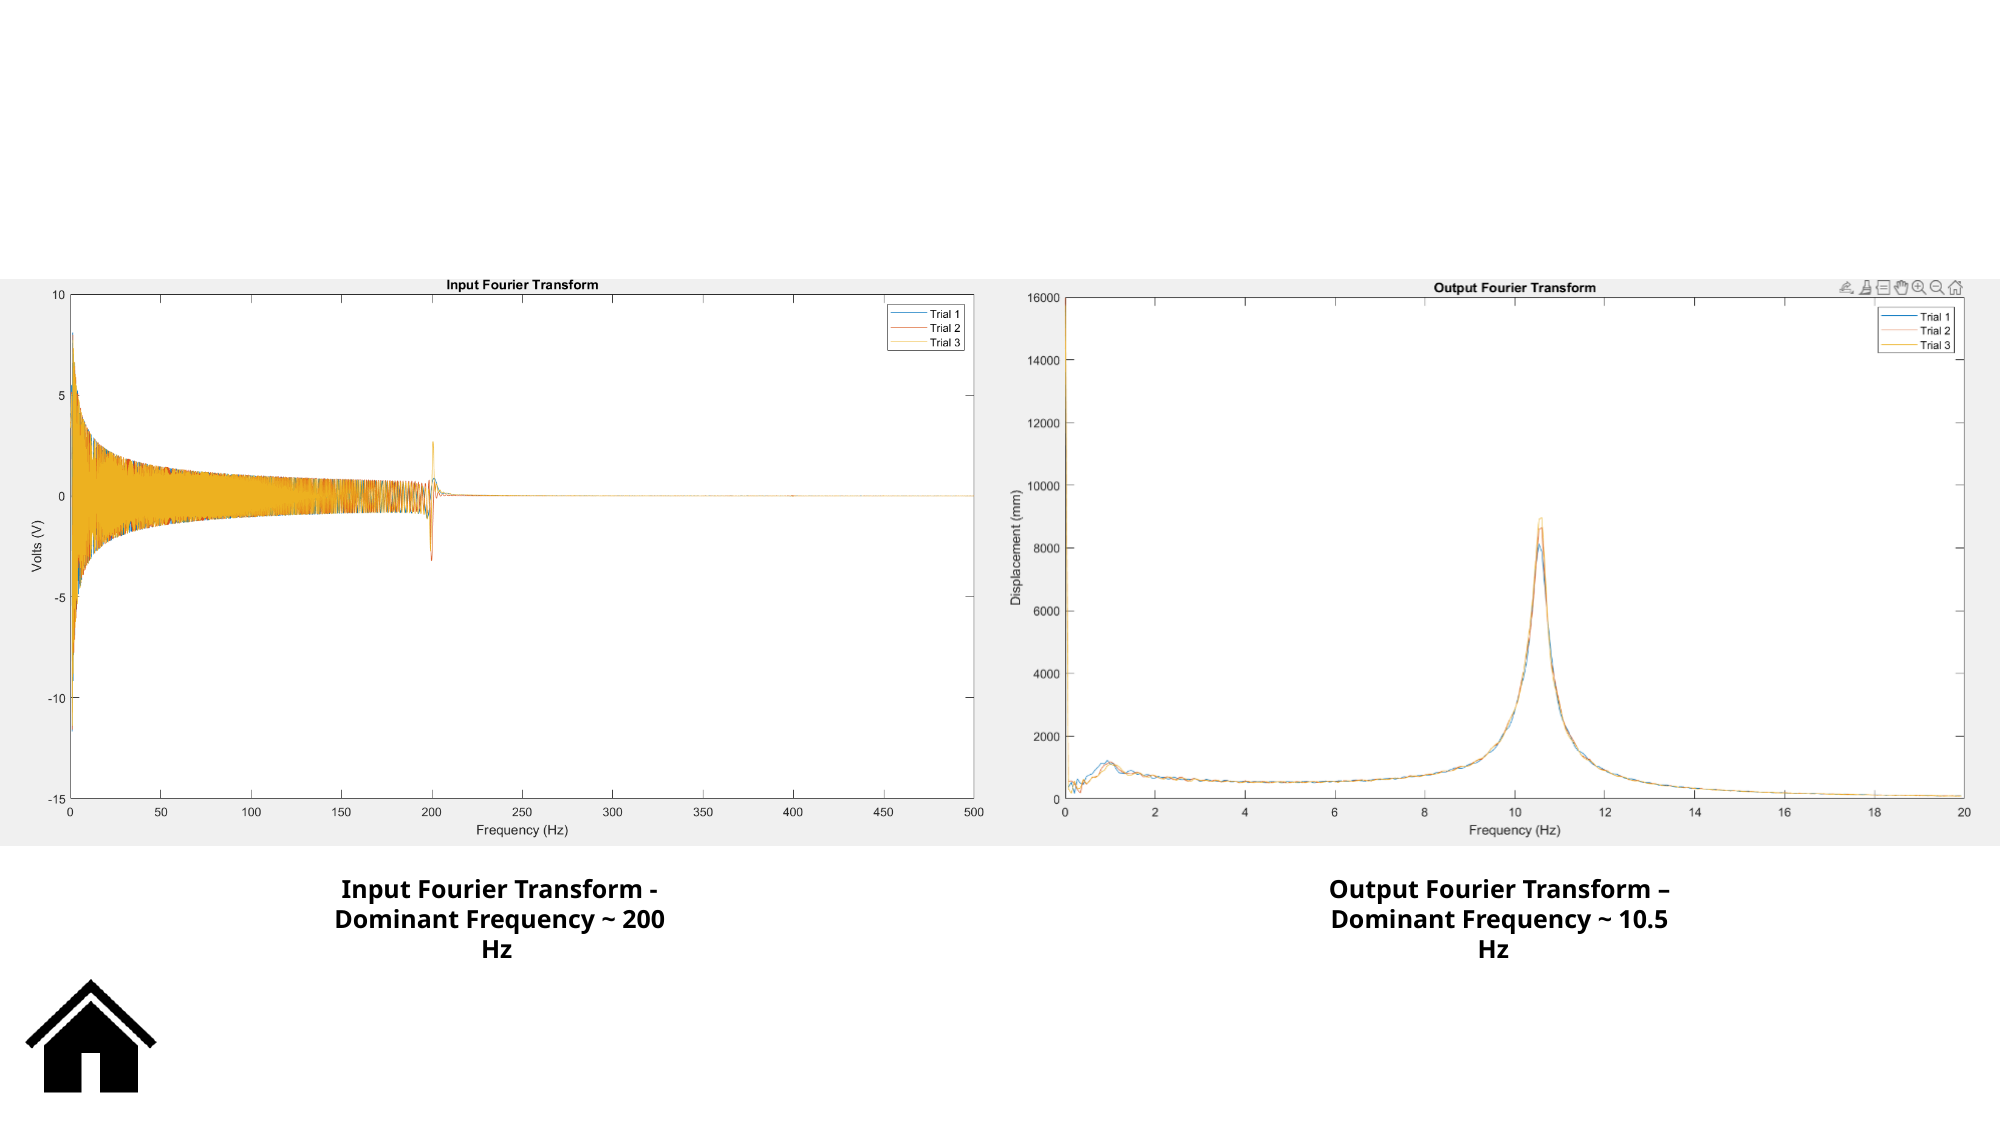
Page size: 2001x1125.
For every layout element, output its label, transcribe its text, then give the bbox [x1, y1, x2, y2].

text_box Input Fourier Transform - Dominant Frequency ~ 200 Hz [304, 866, 696, 972]
text_box Output Fourier Transform – Dominant Frequency ~ 10.5 Hz [1304, 866, 1696, 972]
picture [0, 278, 2000, 847]
picture [15, 959, 167, 1111]
